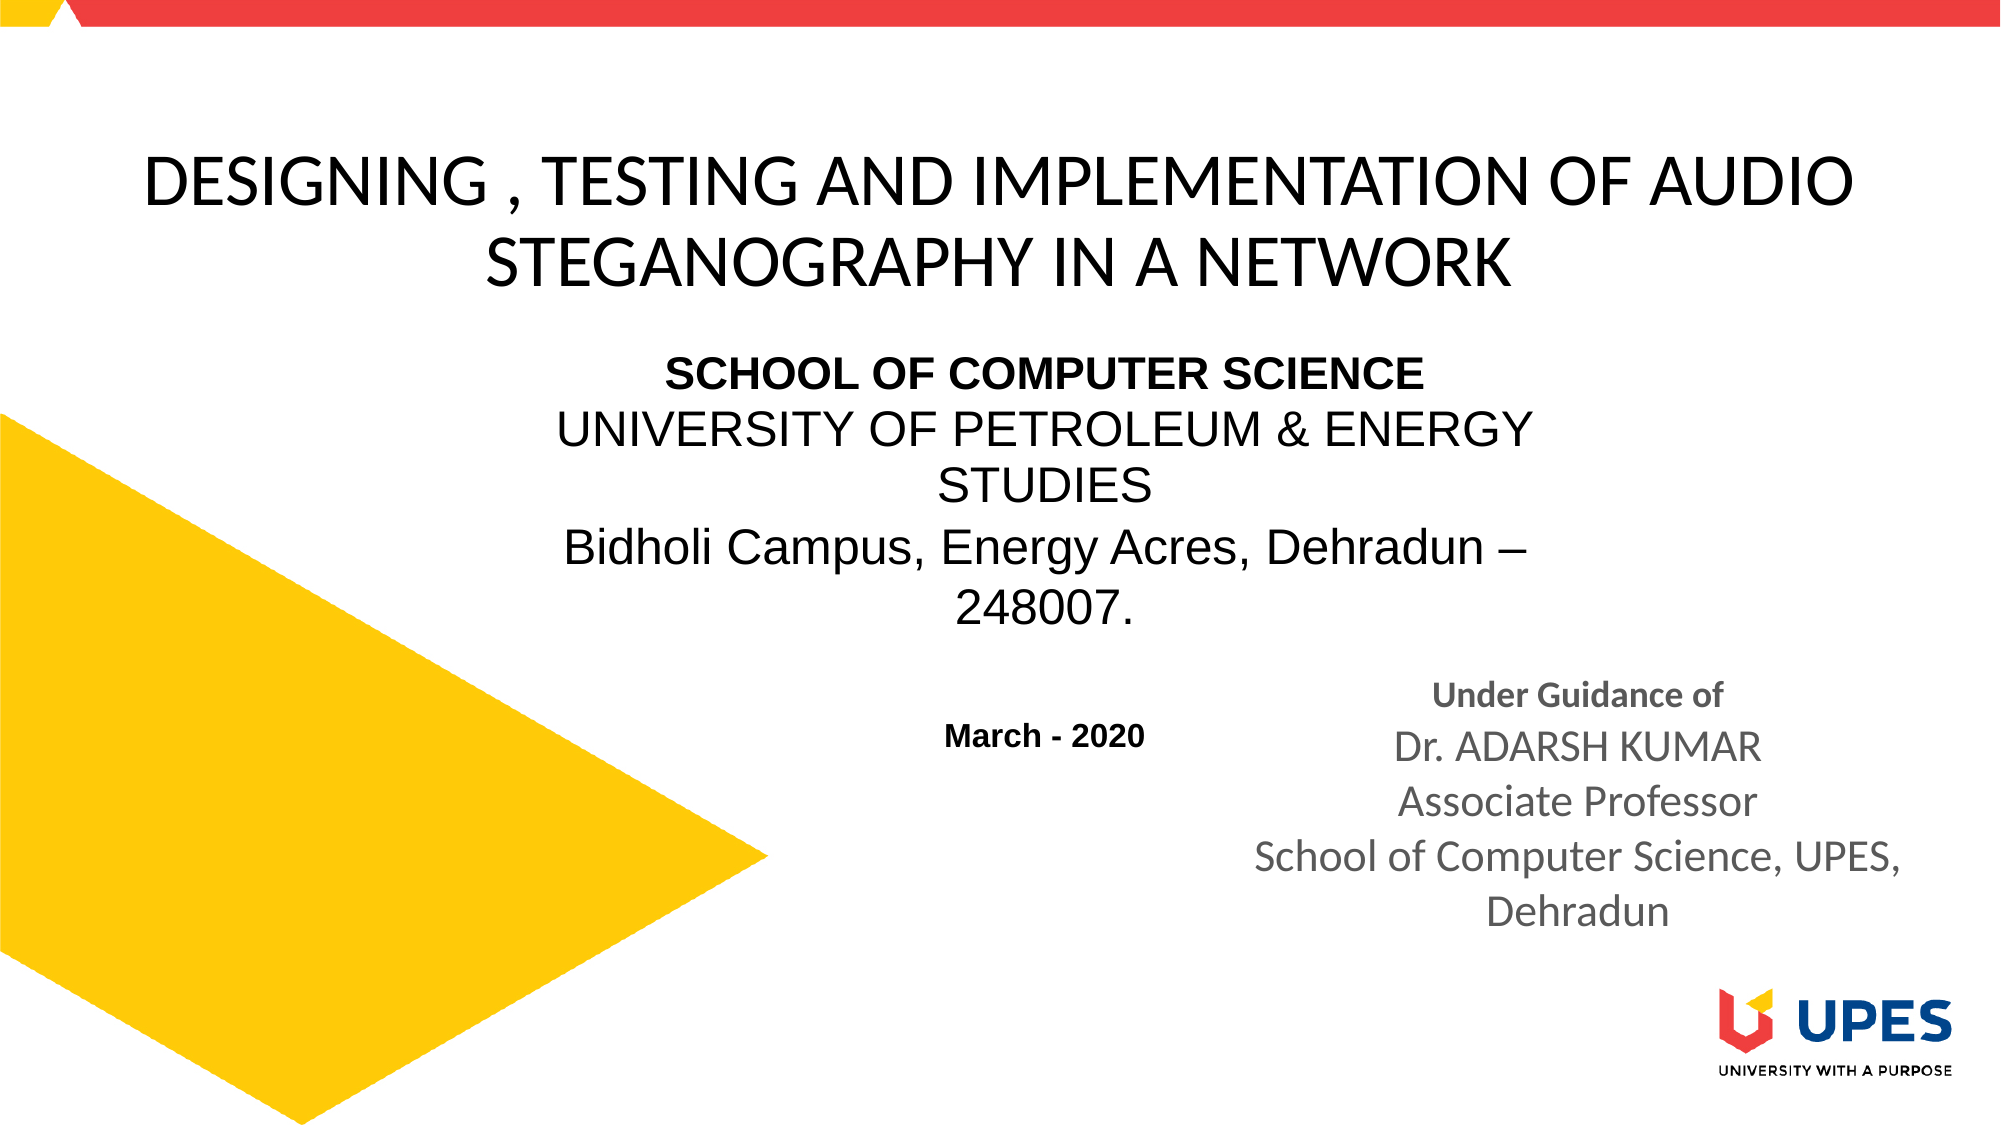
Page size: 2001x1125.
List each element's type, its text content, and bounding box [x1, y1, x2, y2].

picture [0, 0, 2001, 1125]
text_box DESIGNING , TESTING AND IMPLEMENTATION OF AUDIO STEGANOGRAPHY IN A NETWORK [0, 149, 2000, 295]
text_box Under Guidance of Dr. ADARSH KUMAR Associate Professor School of Computer Science, UPES, Dehradun [1228, 649, 1929, 956]
text_box SCHOOL OF COMPUTER SCIENCE UNIVERSITY OF PETROLEUM & ENERGY STUDIES Bidholi Campus, Energy Acres, Dehradun – 248007. March - 2020 [496, 295, 1594, 762]
